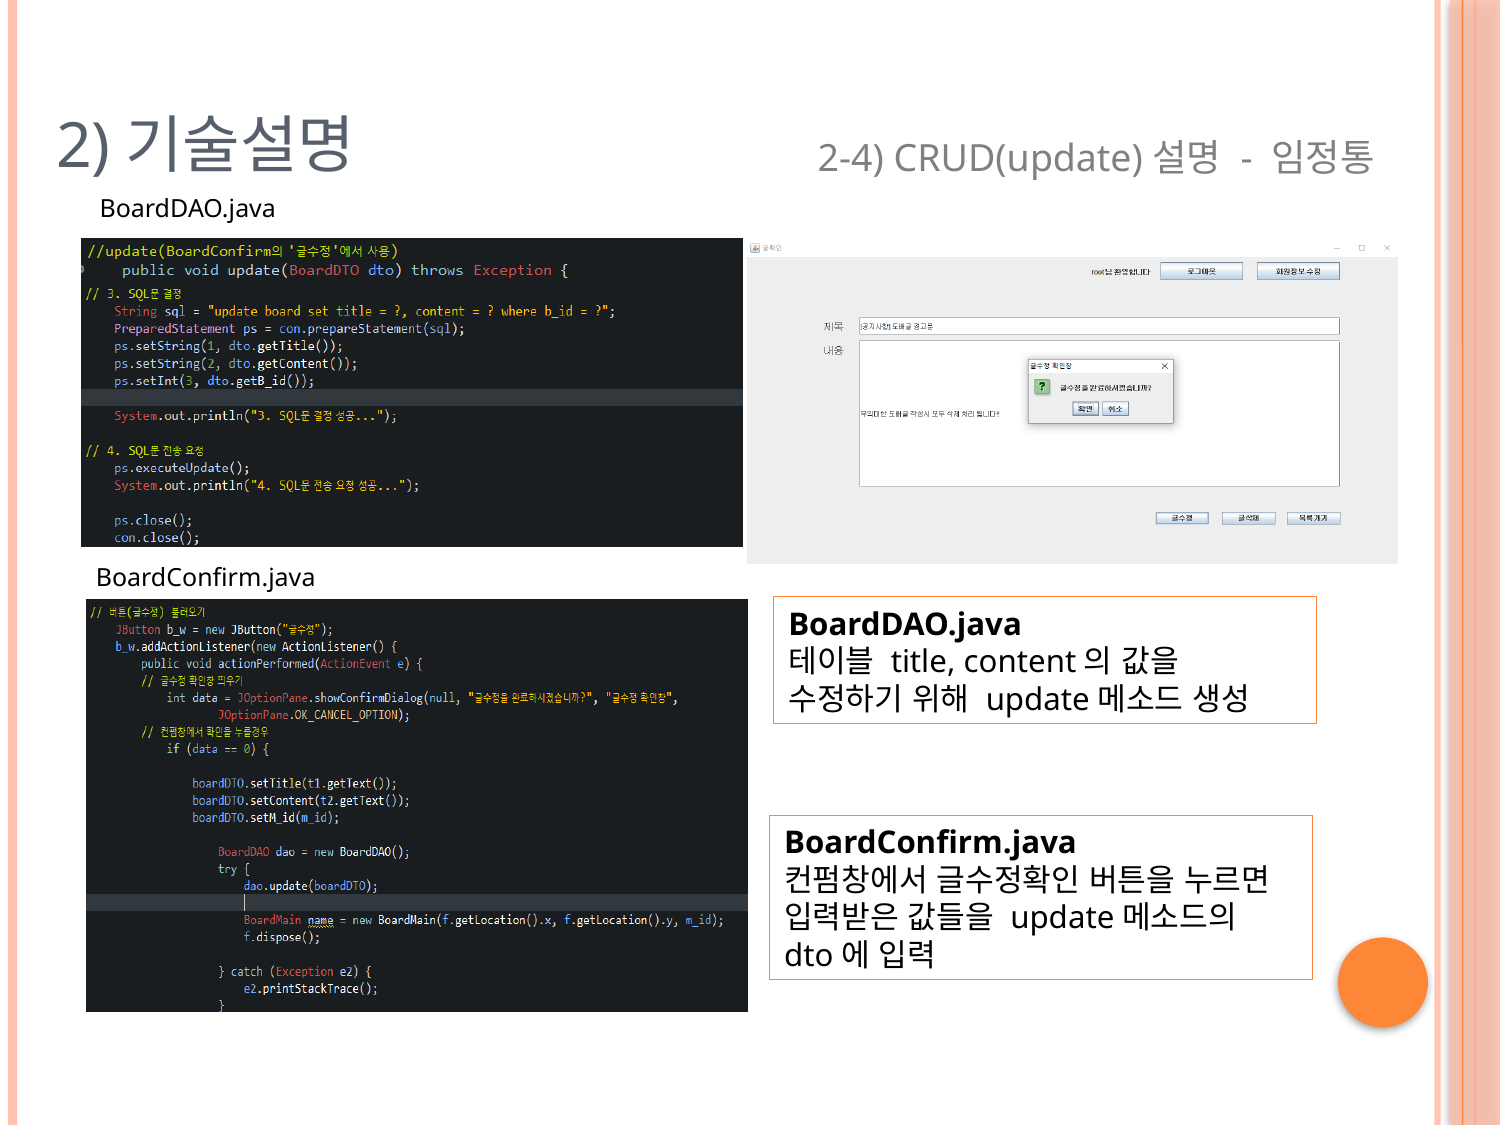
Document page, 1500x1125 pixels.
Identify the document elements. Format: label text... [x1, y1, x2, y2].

text_box BoardDAO.java [84, 185, 335, 231]
picture [80, 237, 744, 548]
picture [85, 599, 749, 1012]
text_box 2-4) CRUD(update)설명 - 임정통 [802, 127, 1390, 187]
picture [747, 240, 1399, 565]
text_box BoardConfirm.java [81, 556, 349, 599]
text_box BoardConfirm.java 컨펌창에서 글수정확인 버튼을 누르면 입력받은 값들을 update메소드의 dto에 입력 [769, 815, 1313, 980]
title 2)기술설명 [41, 0, 1267, 188]
text_box BoardDAO.java 테이블 title, content의 값을 수정하기 위해 update메소드 생성 [773, 596, 1317, 724]
